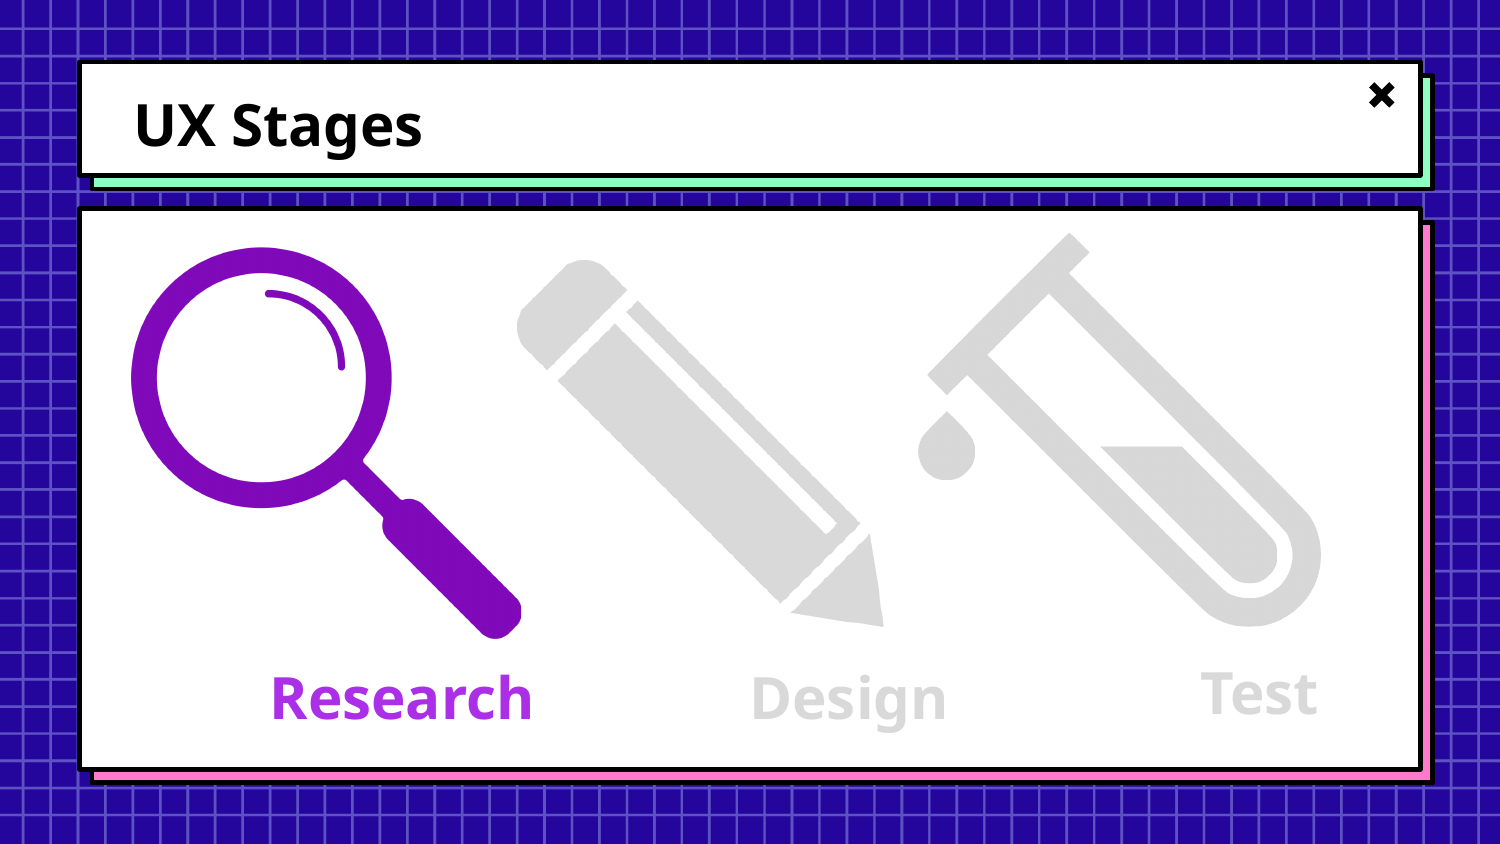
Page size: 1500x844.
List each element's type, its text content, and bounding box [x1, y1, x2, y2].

picture [0, 0, 1500, 844]
title UX Stages [118, 72, 1382, 167]
text_box Research [254, 663, 550, 739]
text_box Design [734, 654, 964, 739]
text_box Test [1185, 649, 1334, 735]
